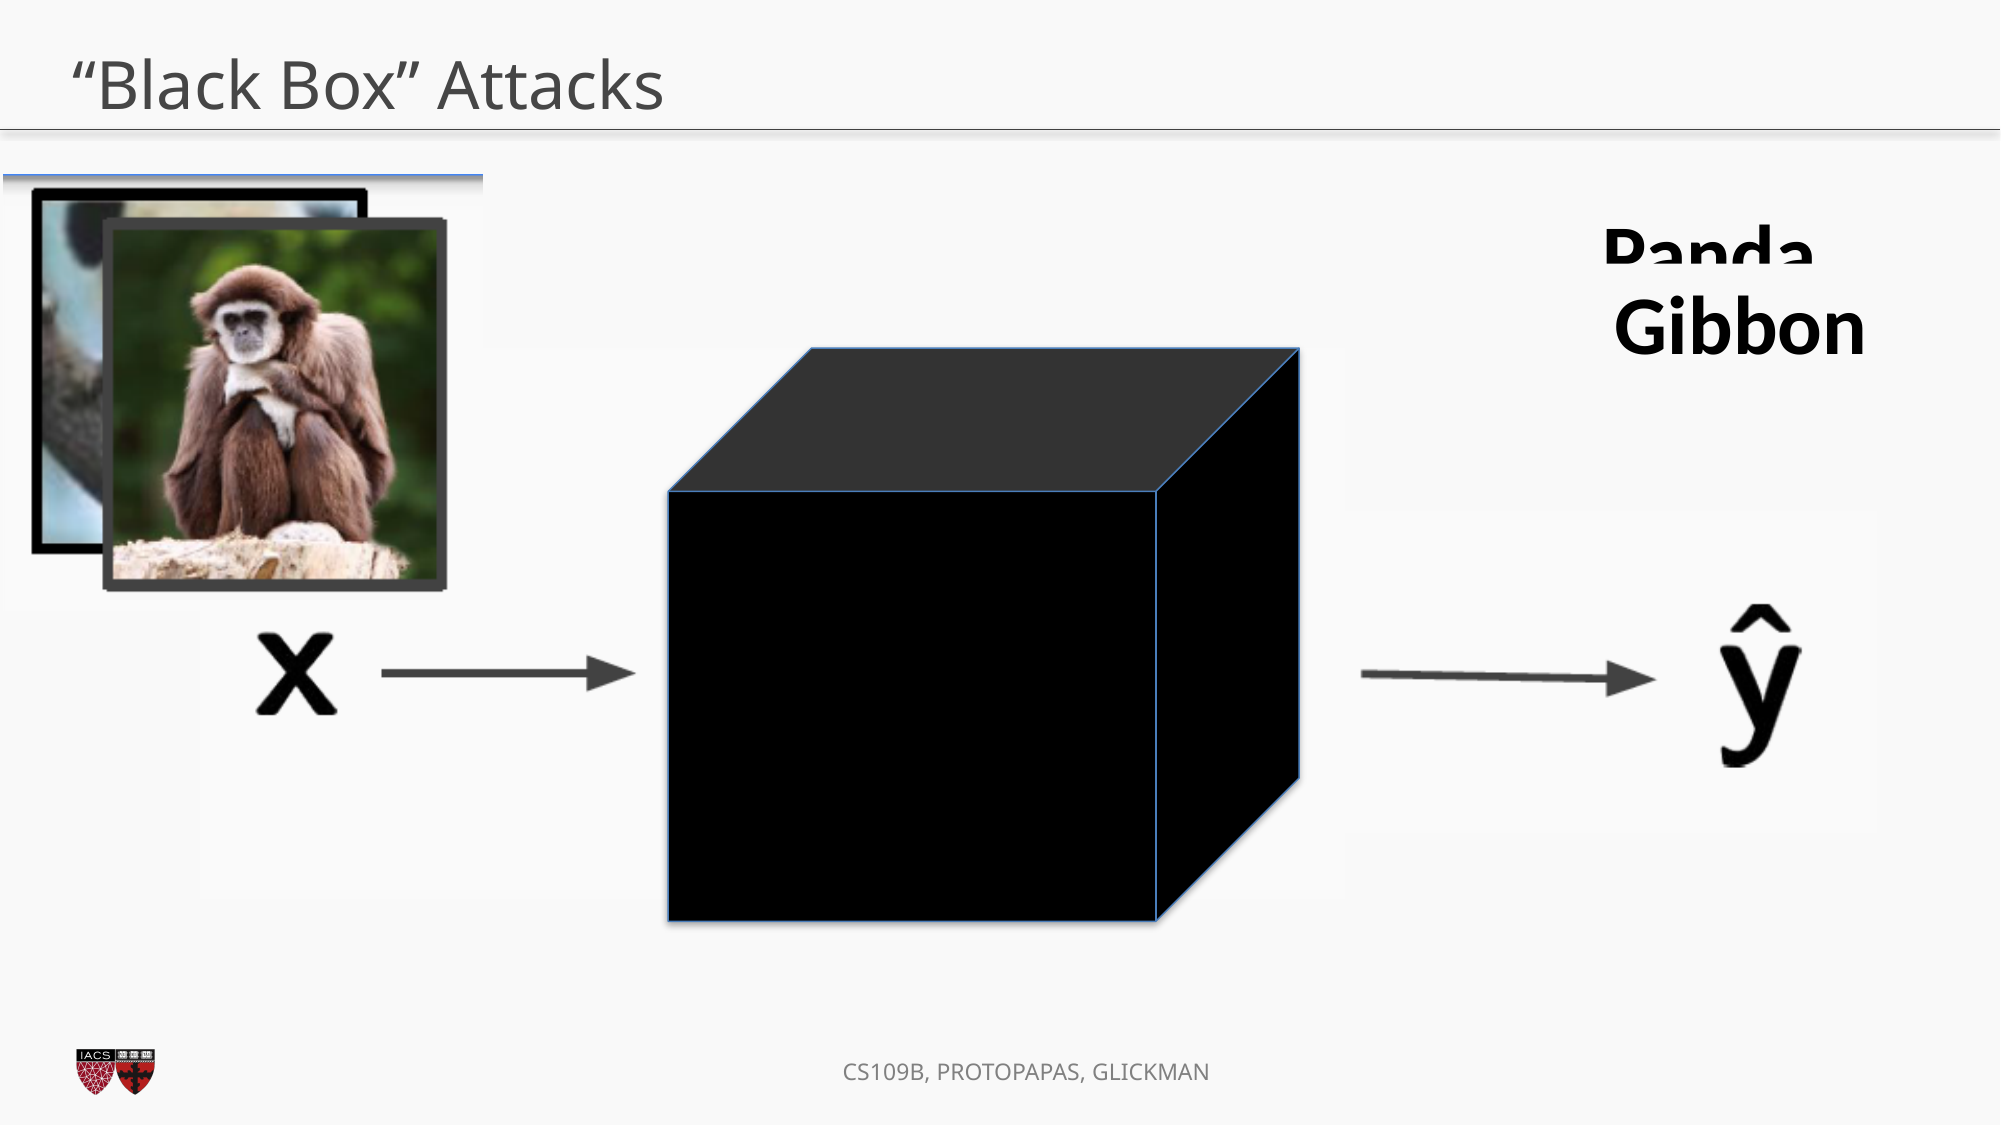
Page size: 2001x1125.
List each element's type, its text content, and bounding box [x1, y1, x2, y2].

picture [75, 1049, 155, 1095]
text_box [667, 908, 1171, 923]
title “Black Box” Attacks [57, 35, 1943, 162]
text_box Panda [1587, 193, 1941, 308]
picture [3, 174, 1878, 899]
text_box Gibbon [1600, 263, 1953, 379]
